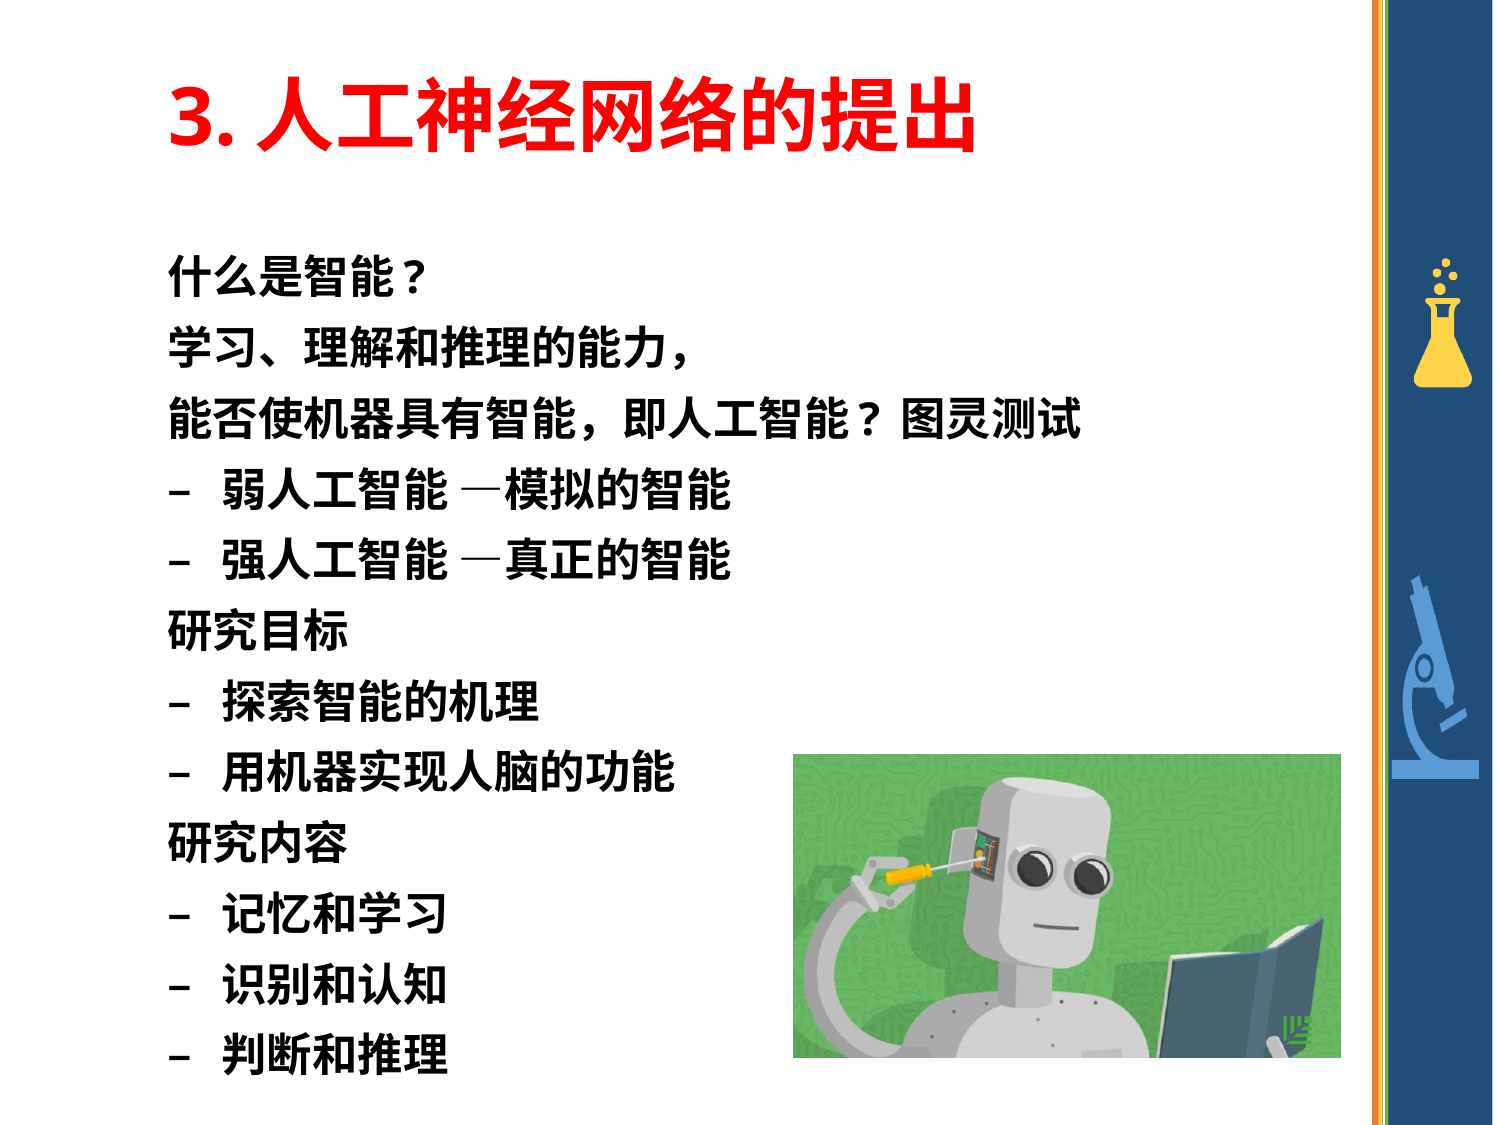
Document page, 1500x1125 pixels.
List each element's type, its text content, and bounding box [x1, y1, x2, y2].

picture [793, 753, 1341, 1058]
title 3.人工神经网络的提出 [153, 35, 1095, 204]
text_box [1360, 0, 1500, 1125]
list 什么是智能? 学习、理解和推理的能力， 能否使机器具有智能，即人工智能? 图灵测试 – 弱人工智能 —模拟的智能 – 强人工智能 —真正的智能 研究目标 – 探索智能的机理 – 用机器实现人脑的功能 研究内容 – 记忆和学习 – 识别和认知 – 判断和推理 [152, 224, 1341, 1094]
picture [1371, 252, 1500, 393]
